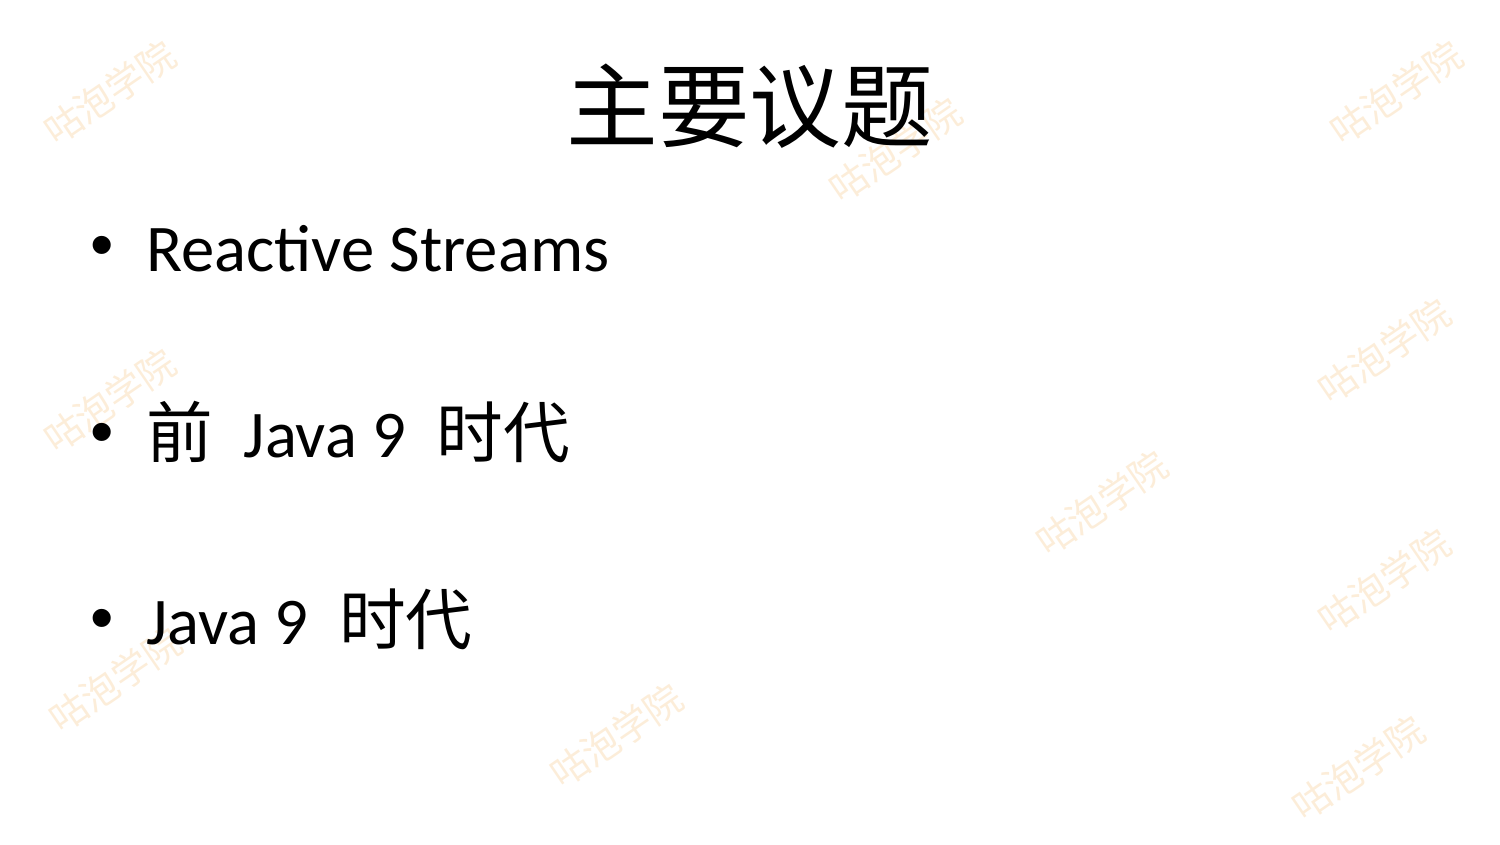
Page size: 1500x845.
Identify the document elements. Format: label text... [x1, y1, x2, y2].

title 主要议题 [75, 33, 1425, 175]
list Reactive Streams 前 Java 9 时代 Java 9 时代 [75, 196, 1425, 754]
